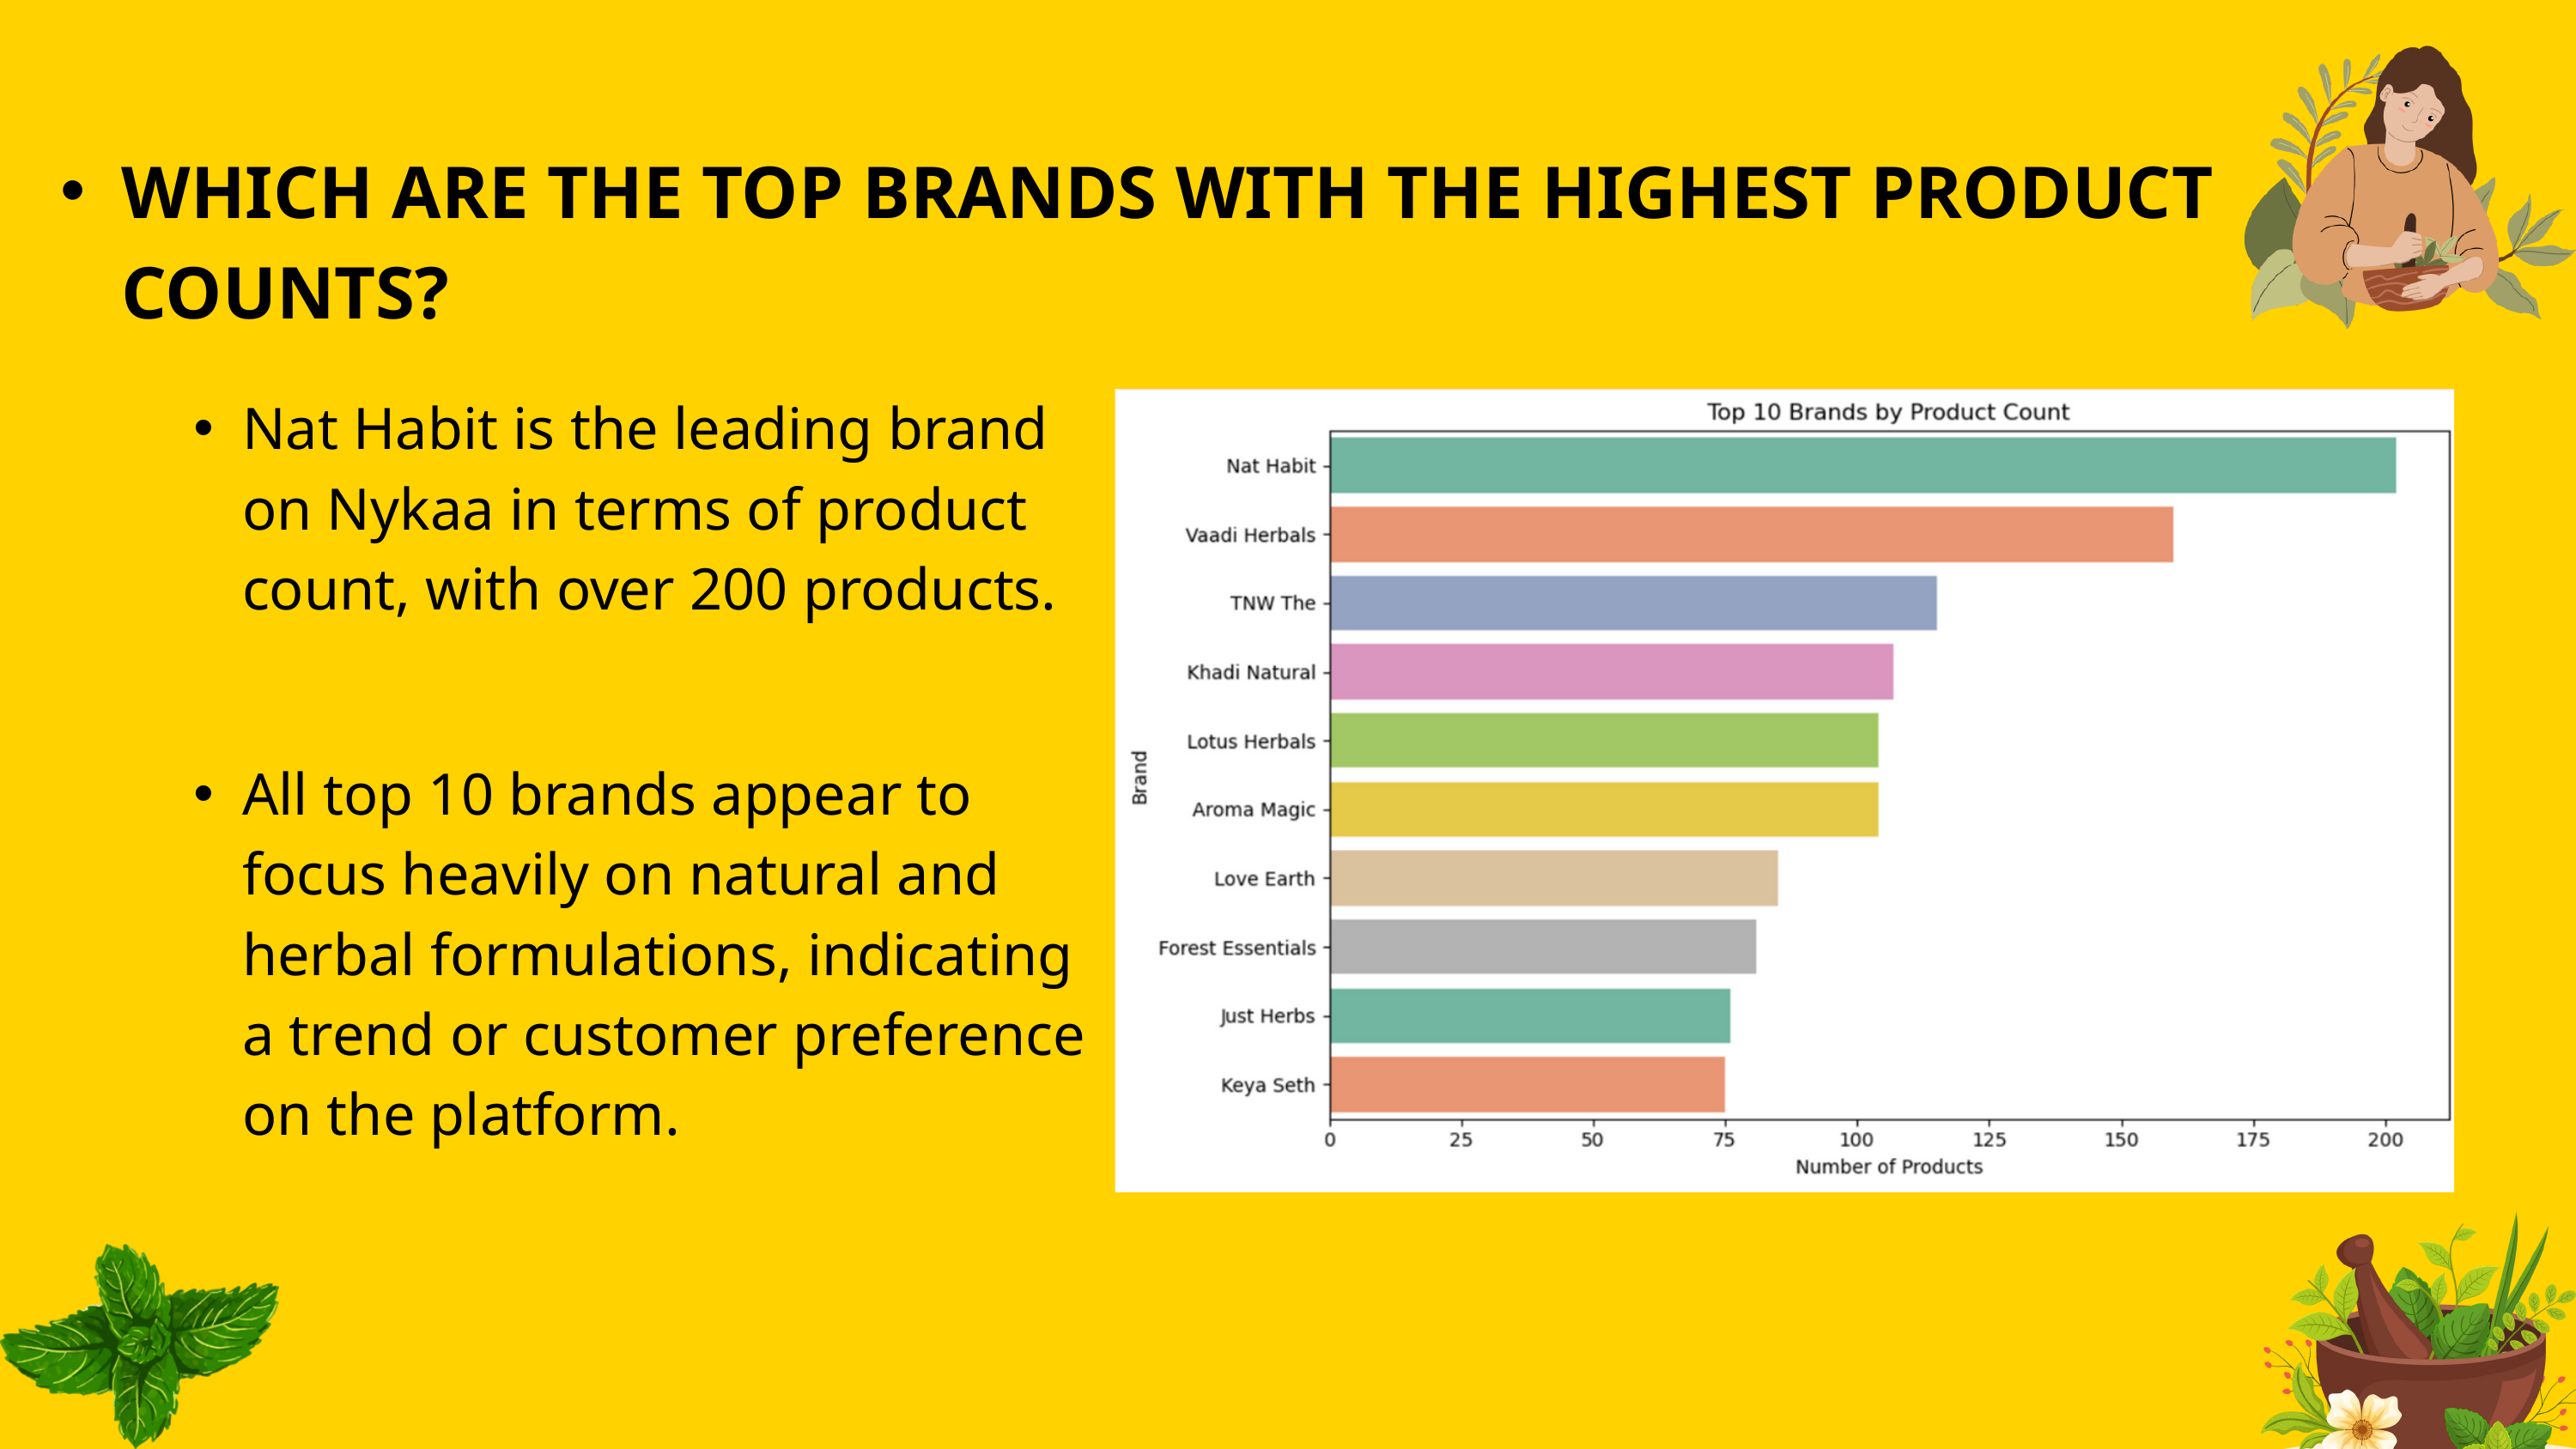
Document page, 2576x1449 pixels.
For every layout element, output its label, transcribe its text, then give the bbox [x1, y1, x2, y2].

text_box All top 10 brands appear to focus heavily on natural and herbal formulations, indicating a trend or customer preference on the platform. [144, 746, 1092, 1148]
text_box Nat Habit is the leading brand on Nykaa in terms of product count, with over 200 products. [144, 380, 1092, 621]
text_box [1115, 389, 2455, 1193]
text_box [2243, 1211, 2576, 1449]
text_box [2244, 44, 2576, 329]
text_box WHICH ARE THE TOP BRANDS WITH THE HIGHEST PRODUCT COUNTS? [0, 132, 2287, 333]
text_box [0, 1244, 279, 1449]
